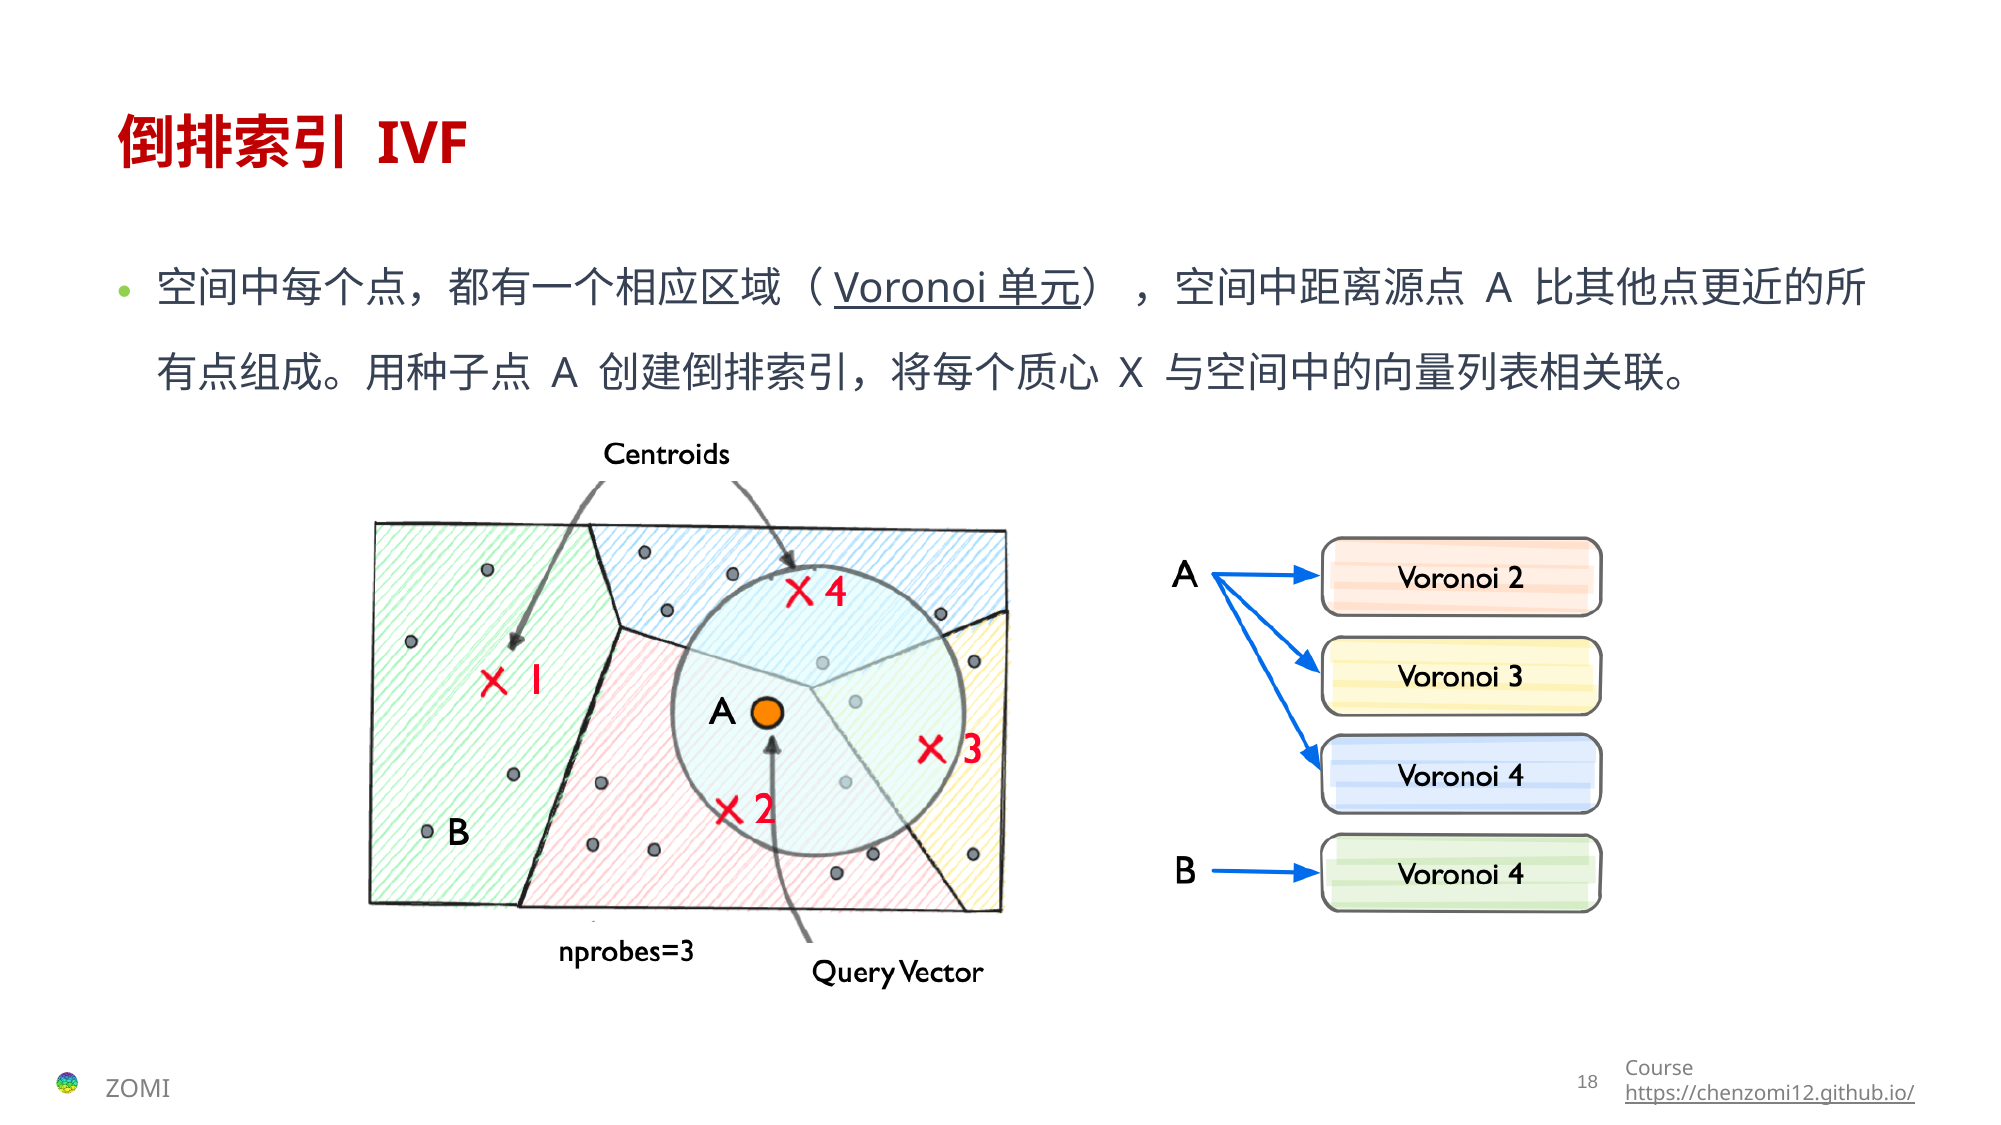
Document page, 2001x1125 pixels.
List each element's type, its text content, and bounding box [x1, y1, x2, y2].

picture [57, 1073, 77, 1093]
title 倒排索引 IVF [102, 91, 1901, 189]
list 空间中每个点，都有一个相应区域（Voronoi 单元） ，空间中距离源点 A 比其他点更近的所有点组成。用种子点 A 创建倒排索引，将每个质心 X 与空间中的向量列表相关联。 [102, 223, 1901, 1043]
picture [359, 413, 1604, 1006]
